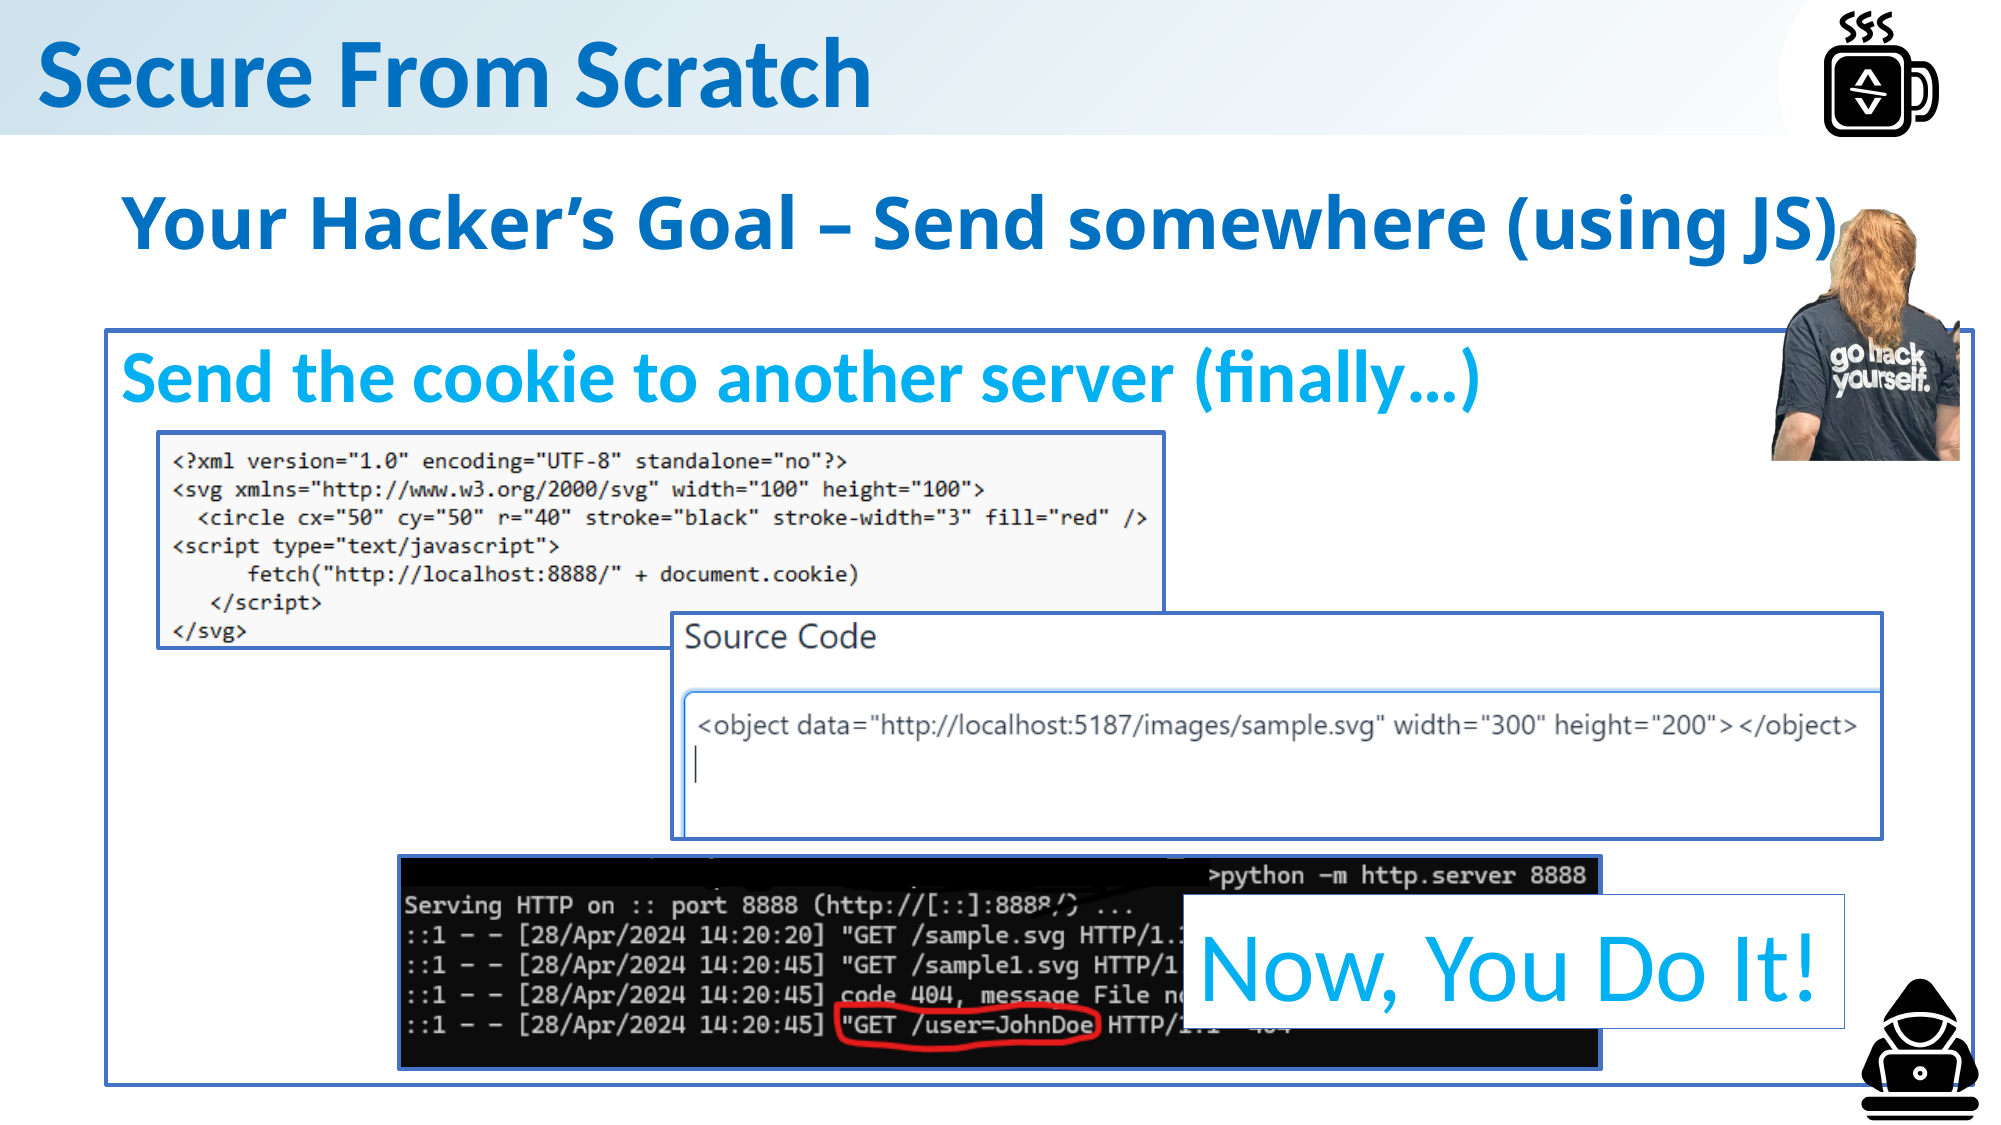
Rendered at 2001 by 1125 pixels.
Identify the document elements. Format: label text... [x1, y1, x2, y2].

picture [1824, 11, 1939, 137]
picture [401, 857, 1599, 1068]
list Send the cookie to another server (finally…) [106, 330, 1973, 1085]
text_box Now, You Do It! [1599, 894, 1845, 1029]
picture [1739, 209, 1991, 461]
picture [1844, 974, 1995, 1125]
picture [160, 434, 1880, 837]
title Your Hacker’s Goal – Send somewhere (using JS) [106, 156, 2000, 296]
